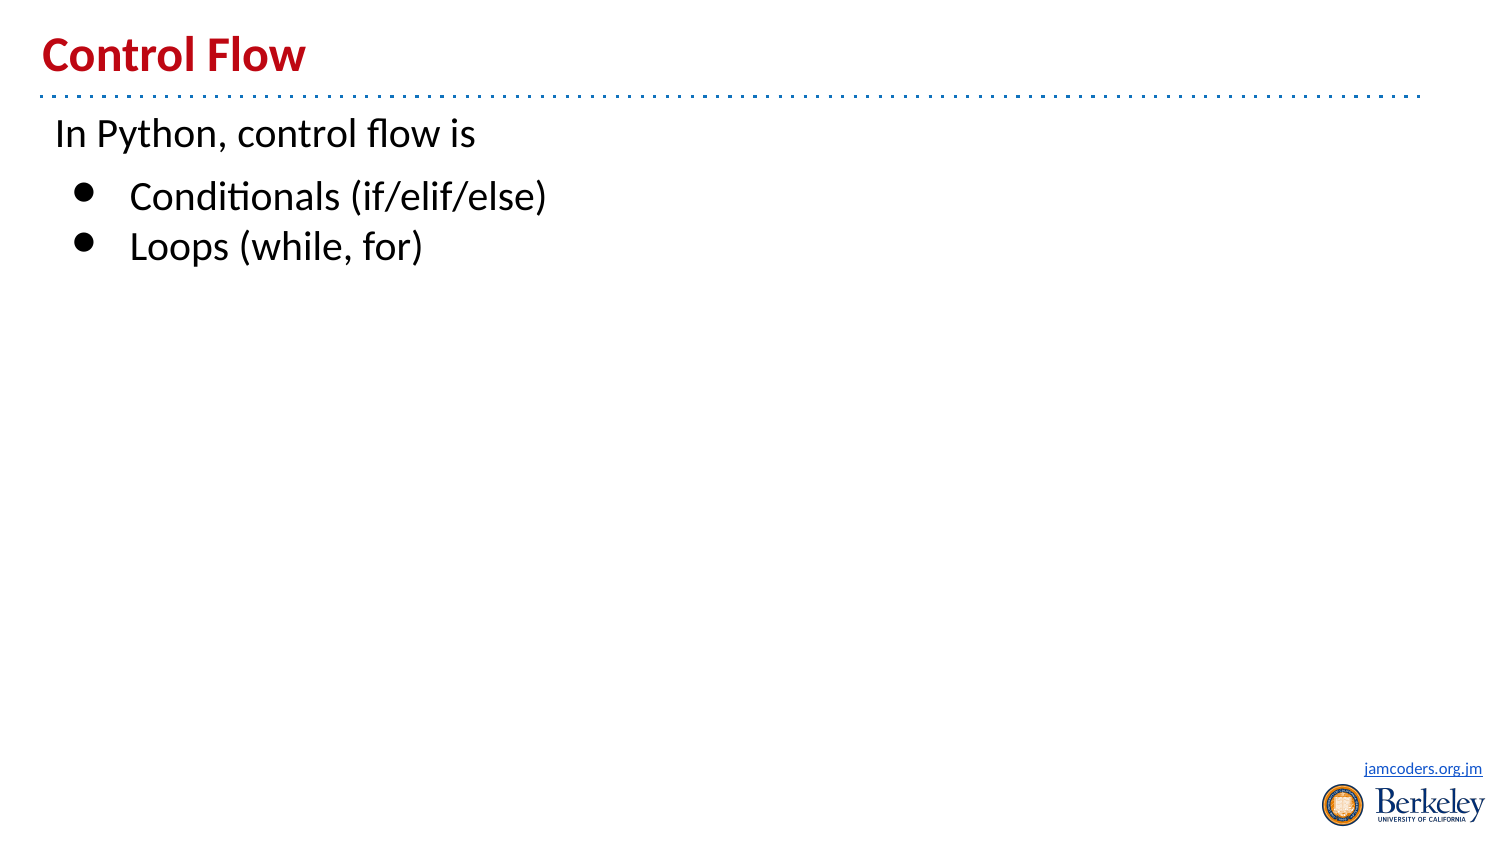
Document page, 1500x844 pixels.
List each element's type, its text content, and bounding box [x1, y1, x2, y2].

list In Python, control flow is Conditionals (if/elif/else) Loops (while, for) [39, 91, 1425, 773]
picture [1321, 782, 1486, 827]
title Control Flow [27, 15, 1378, 97]
